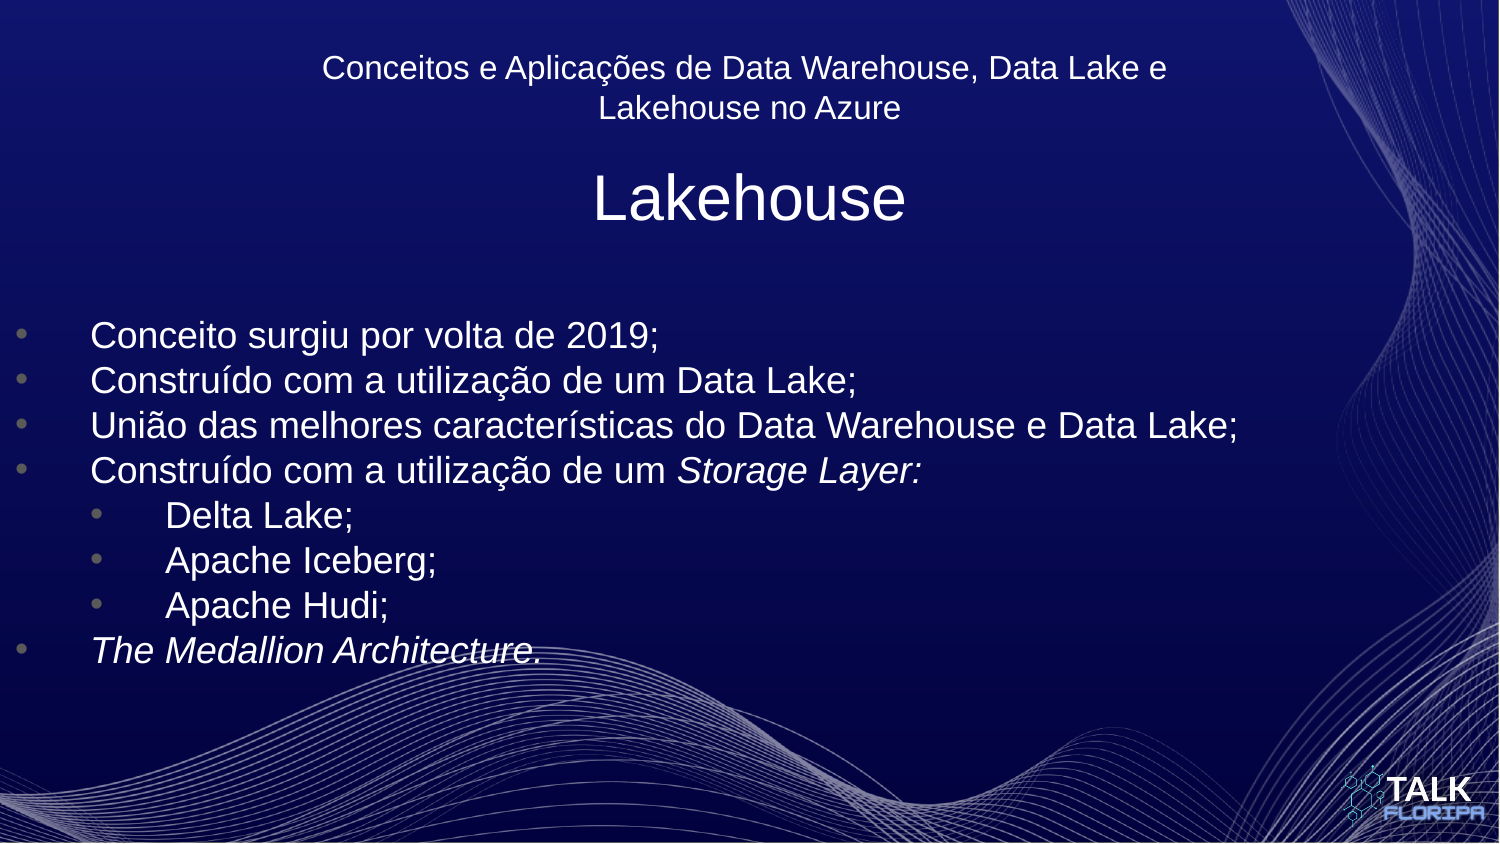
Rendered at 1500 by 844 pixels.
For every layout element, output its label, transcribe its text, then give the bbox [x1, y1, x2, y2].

picture [0, 693, 1222, 844]
picture [1224, 693, 1500, 844]
subtitle Lakehouse Conceito surgiu por volta de 2019; Construído com a utilização de um Data Lake; União das melhores características do Data Warehouse e Data Lake; Construído com a utilização de um Storage Layer: Delta Lake; Apache Iceberg; Apache Hudi; The Medallion Architecture. [0, 141, 1500, 693]
title Conceitos e Aplicações de Data Warehouse, Data Lake e Lakehouse no Azure [0, 0, 1500, 141]
